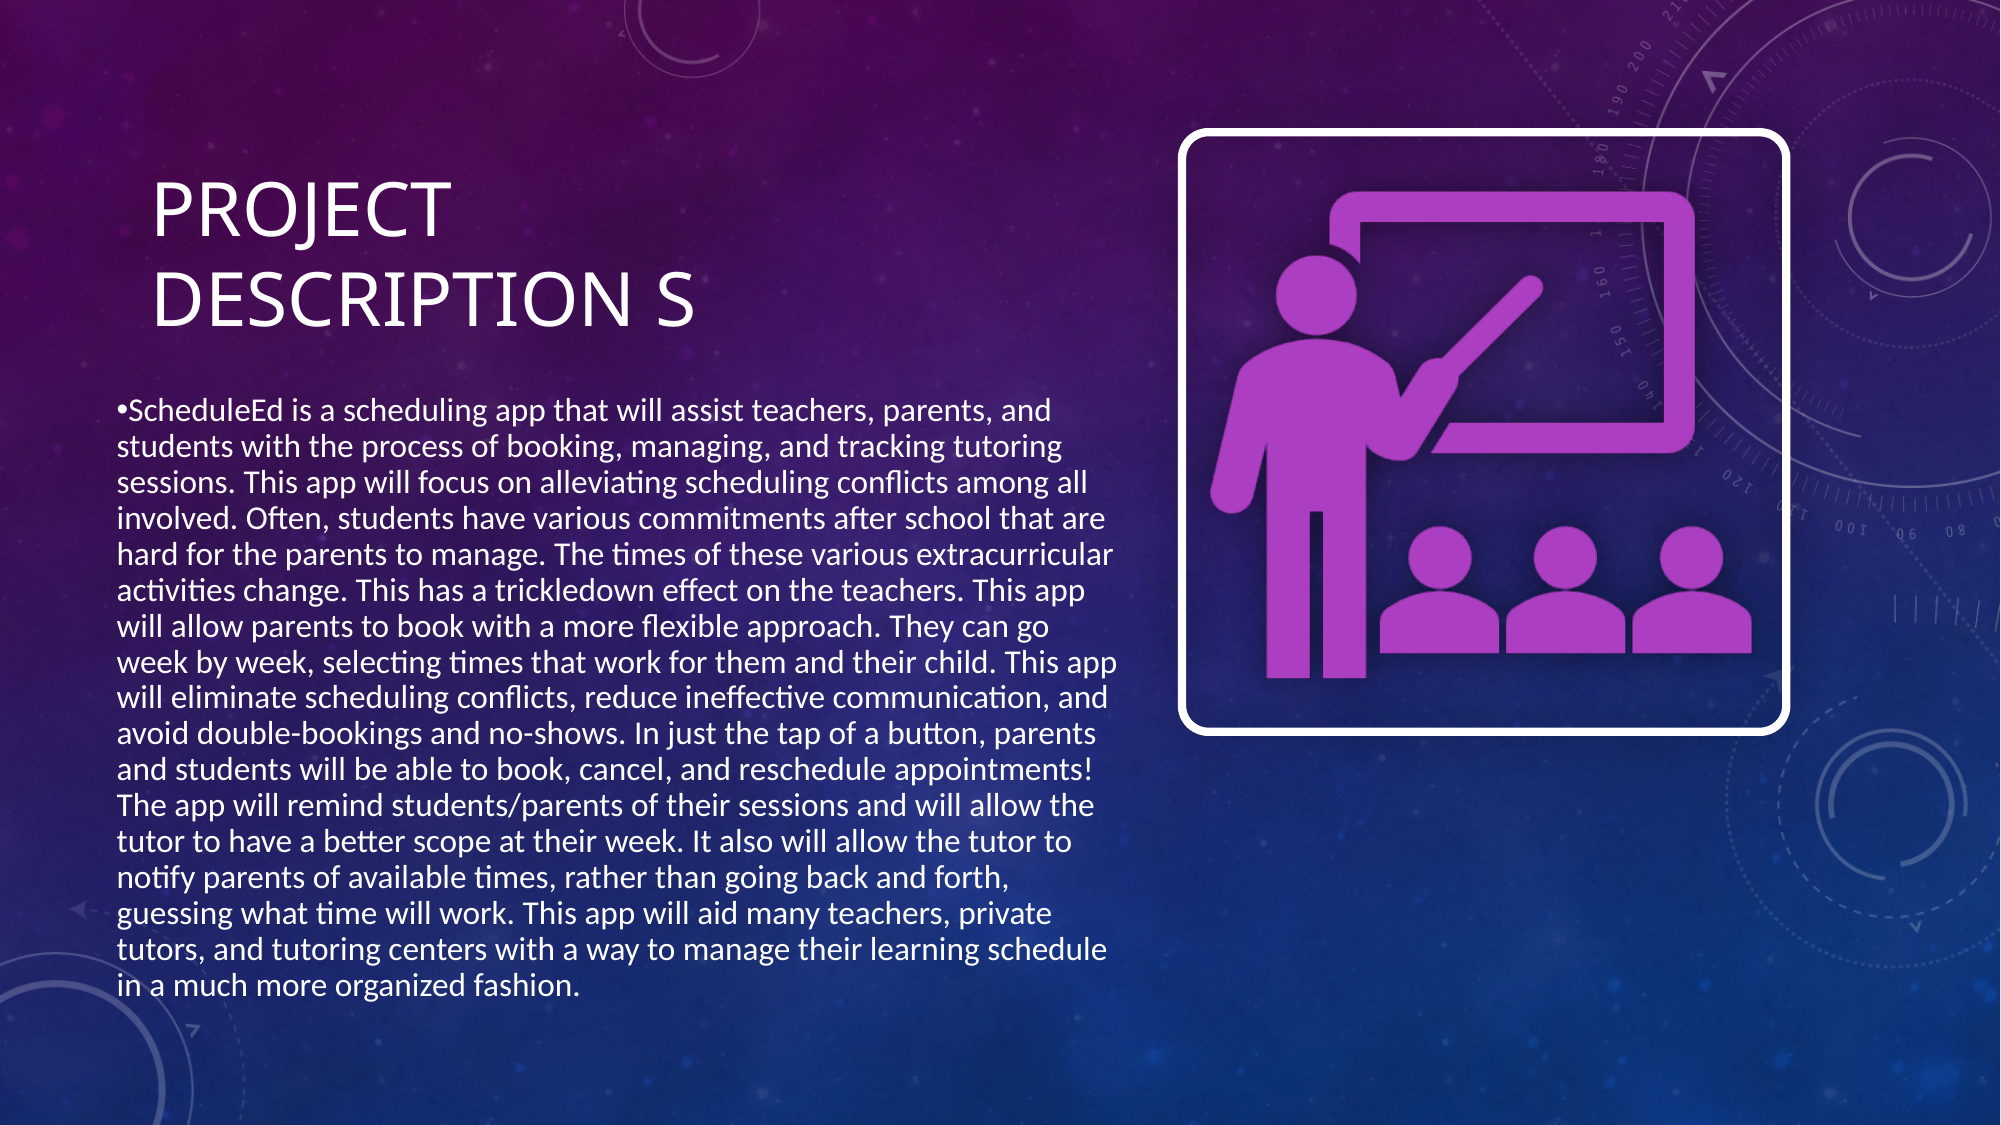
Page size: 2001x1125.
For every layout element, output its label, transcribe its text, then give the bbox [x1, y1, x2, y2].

text_box ScheduleEd is a scheduling app that will assist teachers, parents, and students with the process of booking, managing, and tracking tutoring sessions. This app will focus on alleviating scheduling conflicts among all involved. Often, students have various commitments after school that are hard for the parents to manage. The times of these various extracurricular activities change. This has a trickledown effect on the teachers. This app will allow parents to book with a more flexible approach. They can go week by week, selecting times that work for them and their child. This app will eliminate scheduling conflicts, reduce ineffective communication, and avoid double-bookings and no-shows. In just the tap of a button, parents and students will be able to book, cancel, and reschedule appointments! The app will remind students/parents of their sessions and will allow the tutor to have a better scope at their week. It also will allow the tutor to notify parents of available times, rather than going back and forth, guessing what time will work. This app will aid many teachers, private tutors, and tutoring centers with a way to manage their learning schedule in a much more organized fashion. [101, 295, 1136, 1101]
picture [0, 0, 2001, 1125]
title Project Description S [135, 132, 789, 295]
